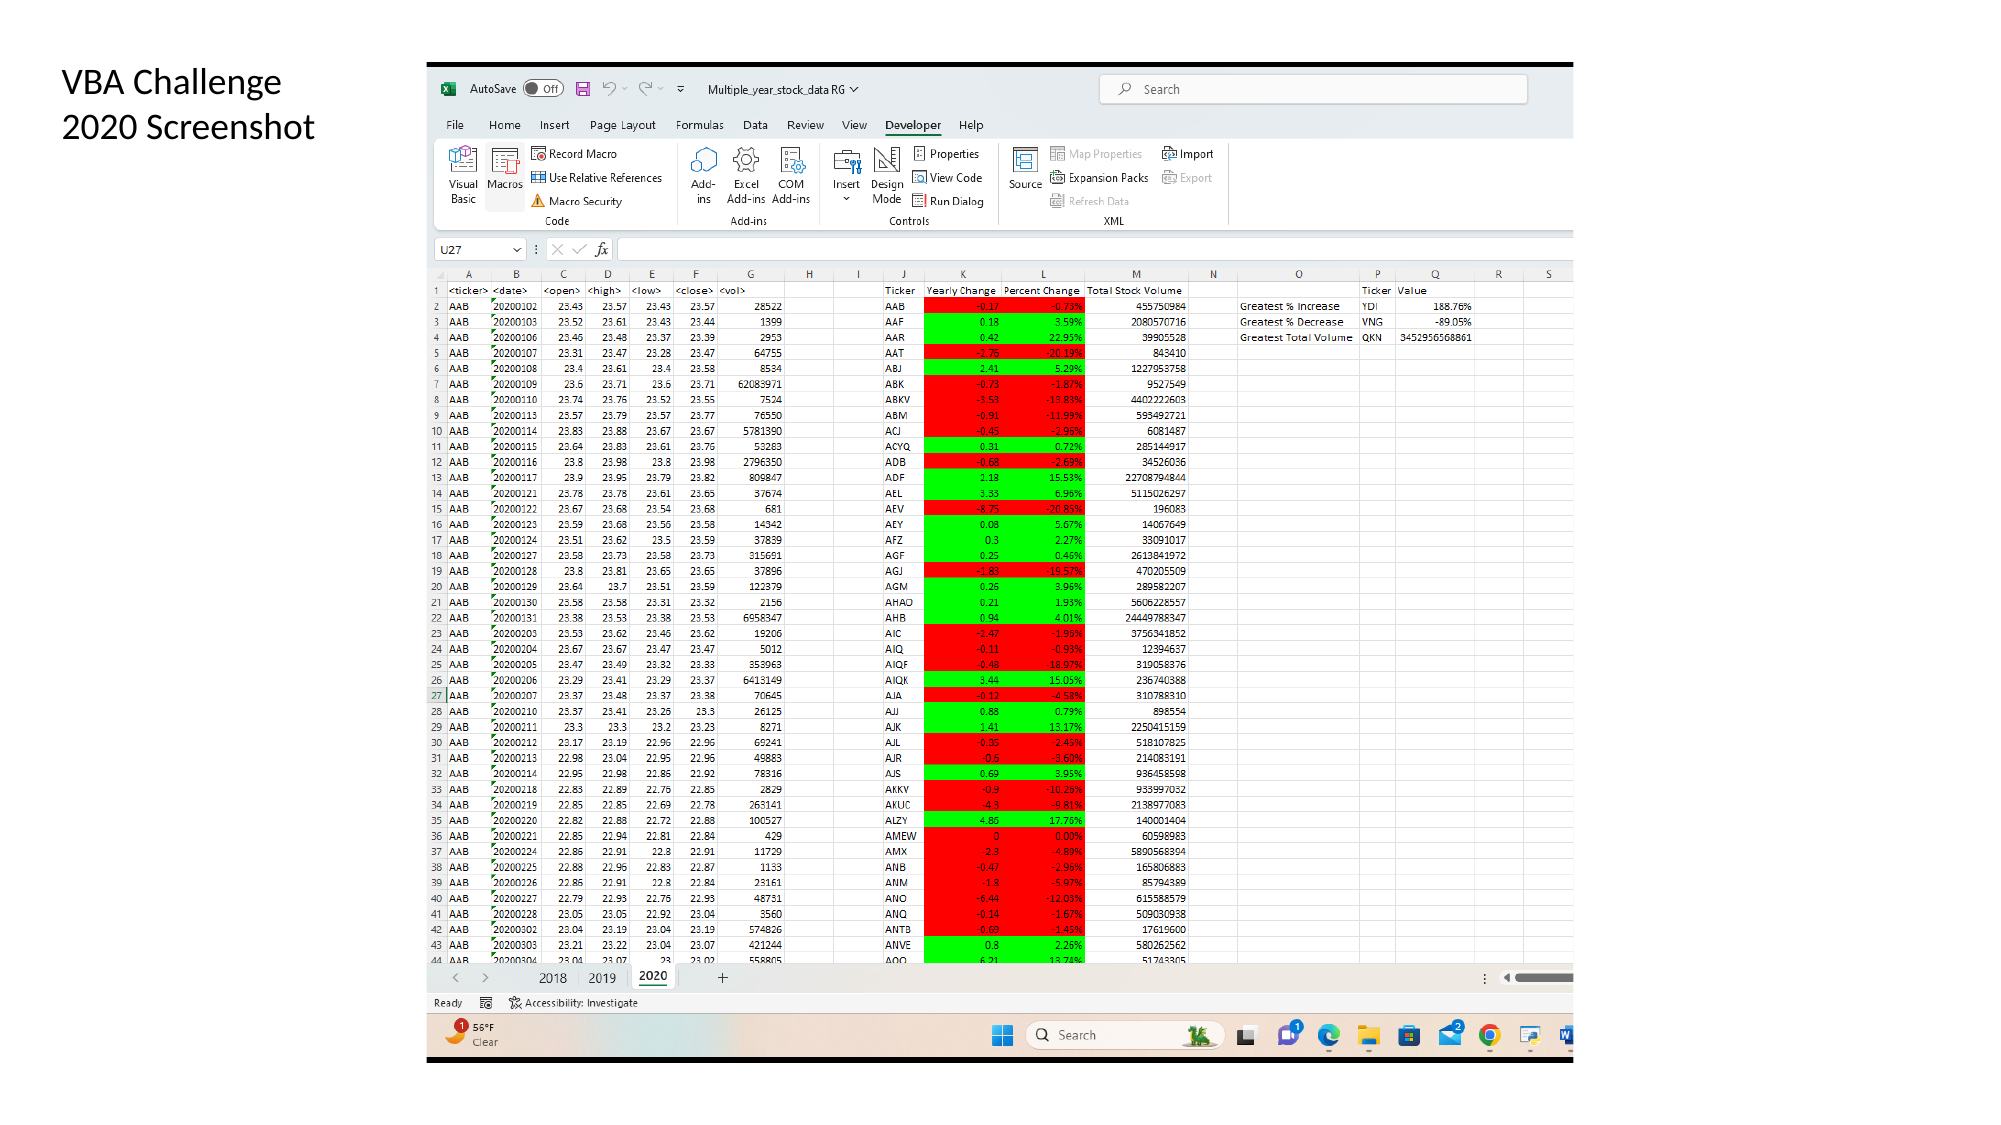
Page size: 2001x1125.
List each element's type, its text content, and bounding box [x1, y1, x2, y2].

text_box VBA Challenge 2020 Screenshot [46, 49, 347, 155]
picture [426, 62, 1574, 1063]
